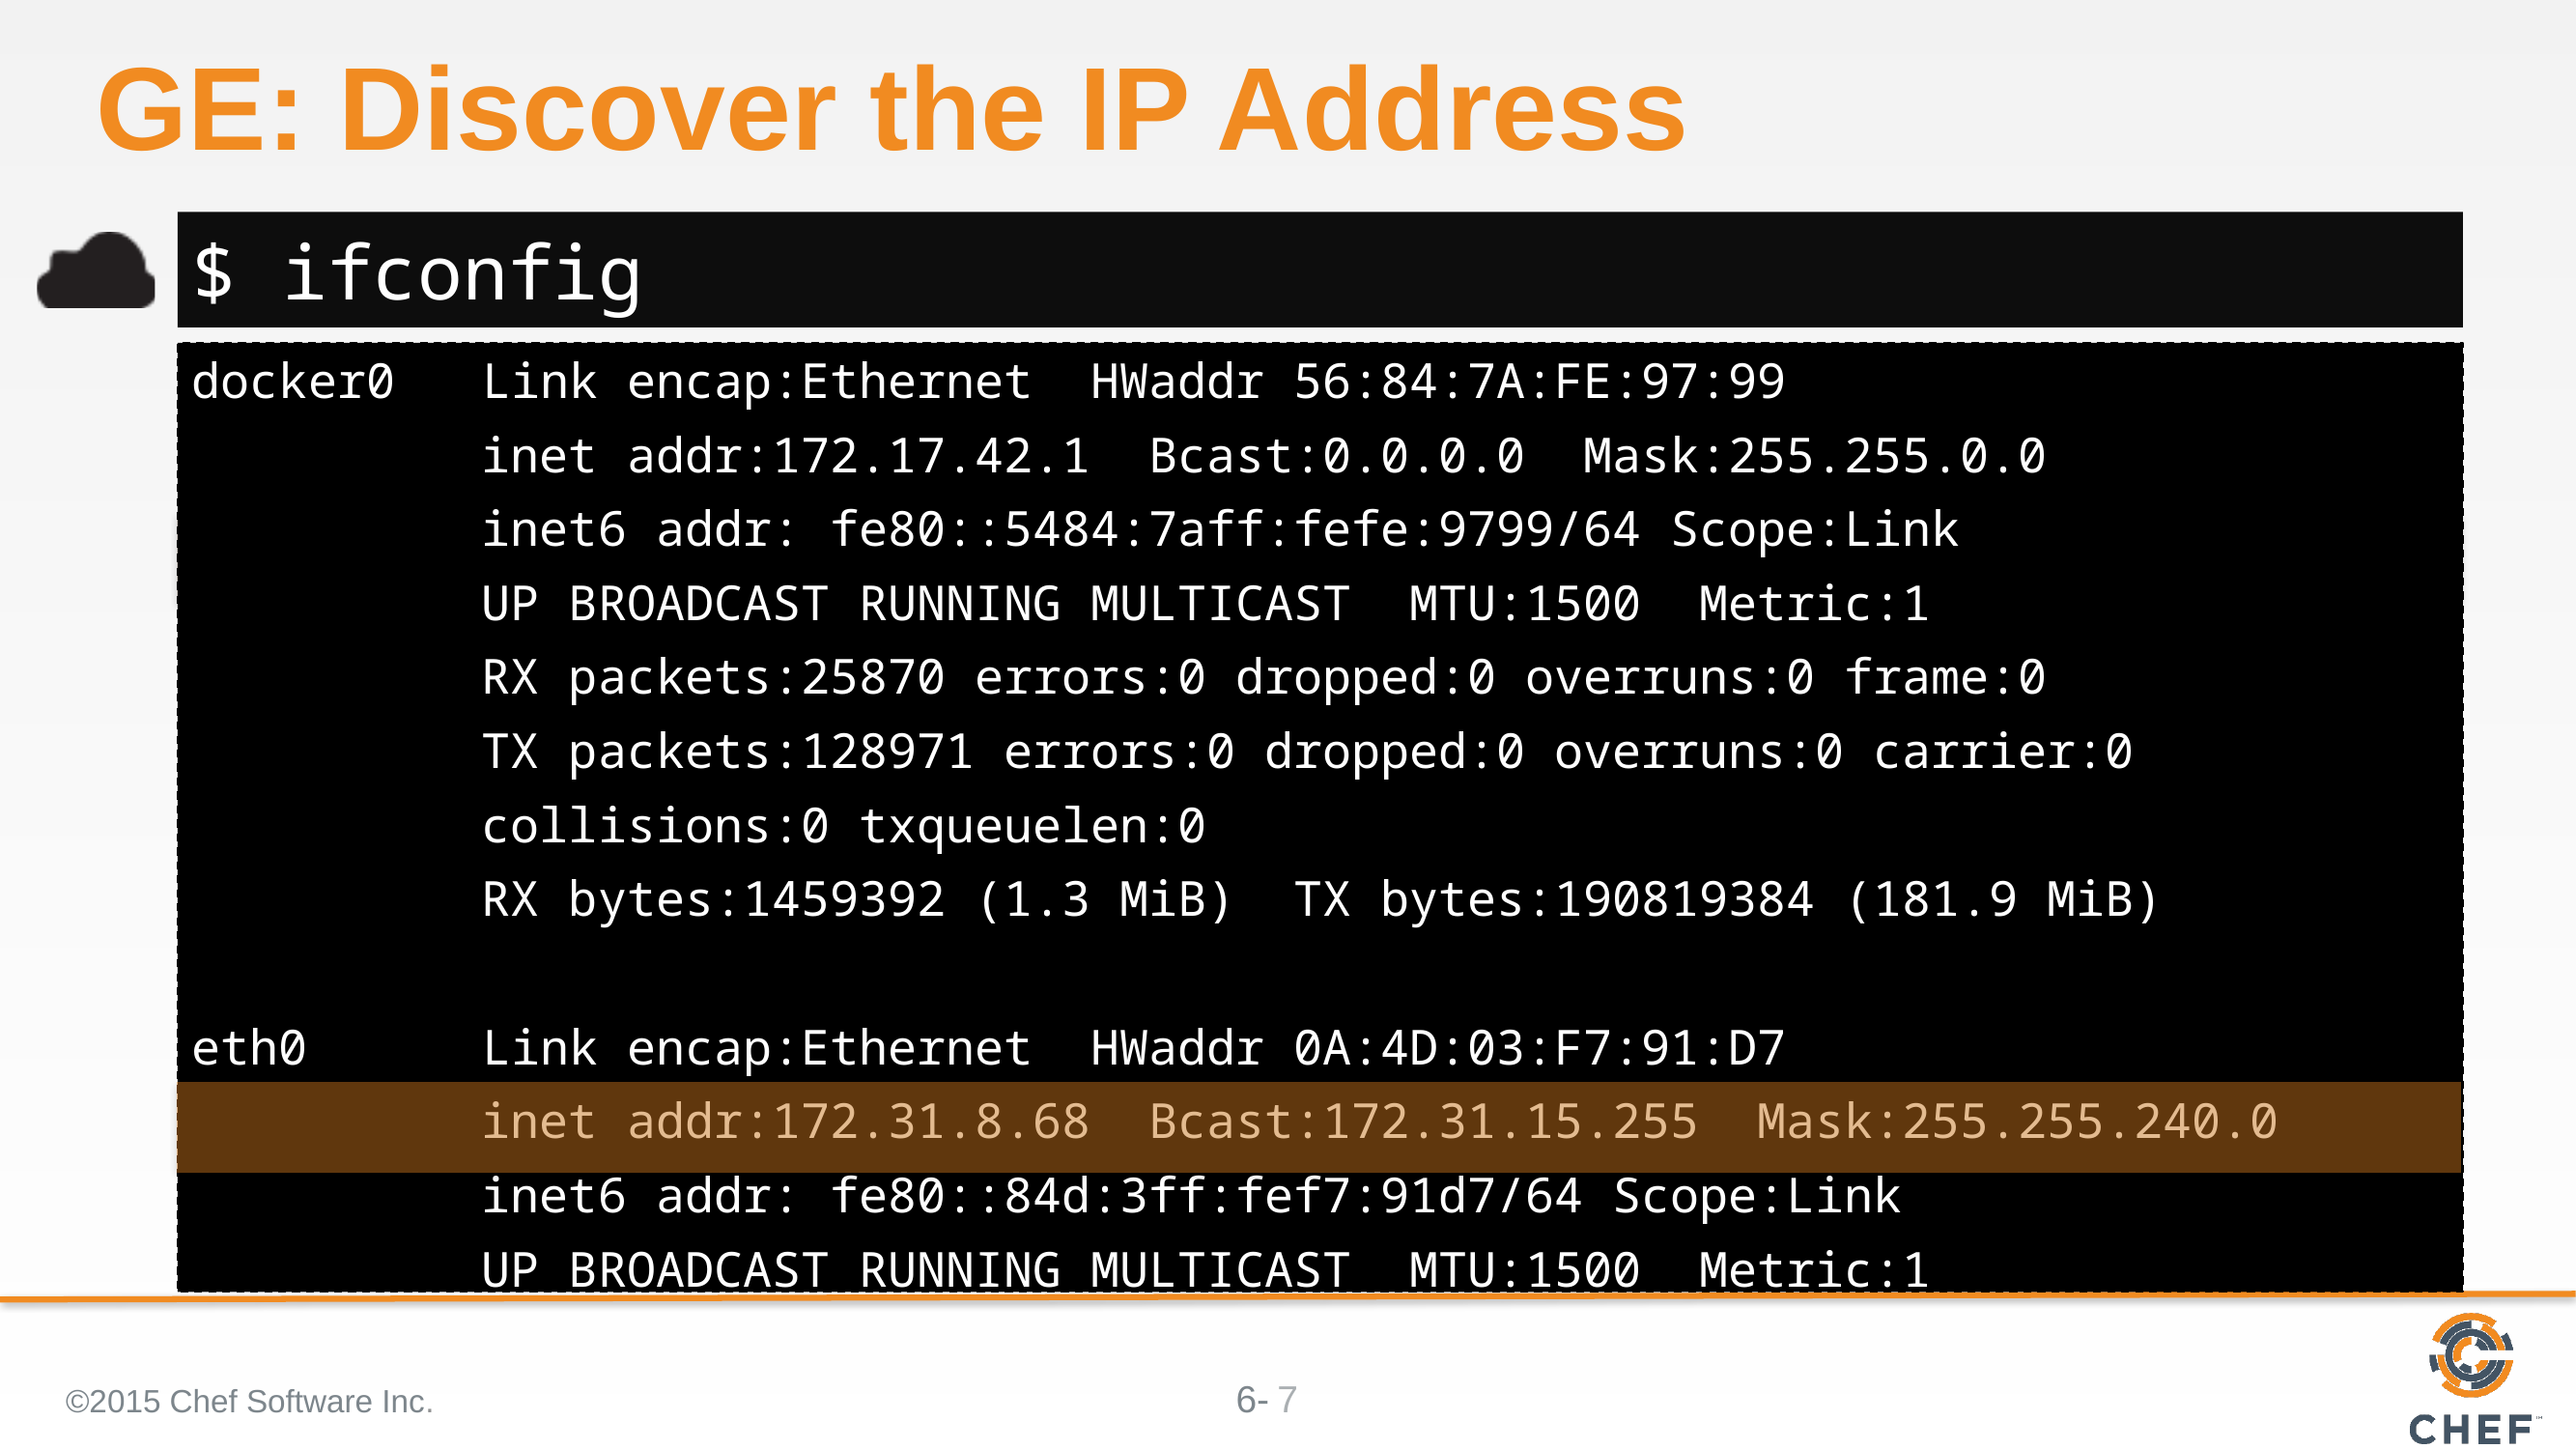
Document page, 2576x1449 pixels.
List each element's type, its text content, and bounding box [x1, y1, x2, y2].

text_box [176, 1081, 2462, 1174]
slide_number 7 [998, 1359, 1578, 1437]
list $ ifconfig [177, 212, 2463, 327]
list docker0 Link encap:Ethernet HWaddr 56:84:7A:FE:97:99 inet addr:172.17.42.1 Bcast:0.0.0.0 Mask:255.255.0.0 inet6 addr: fe80::5484:7aff:fefe:9799/64 Scope:Link UP BROADCAST RUNNING MULTICAST MTU:1500 Metric:1 RX packets:25870 errors:0 dropped:0 overruns:0 frame:0 TX packets:128971 errors:0 dropped:0 overruns:0 carrier:0 collisions:0 txqueuelen:0 RX bytes:1459392 (1.3 MiB) TX bytes:190819384 (181.9 MiB) eth0 Link encap:Ethernet HWaddr 0A:4D:03:F7:91:D7 inet addr:172.31.8.68 Bcast:172.31.15.255 Mask:255.255.240.0 inet6 addr: fe80::84d:3ff:fef7:91d7/64 Scope:Link UP BROADCAST RUNNING MULTICAST MTU:1500 Metric:1 [177, 342, 2464, 1083]
list docker0 Link encap:Ethernet HWaddr 56:84:7A:FE:97:99 inet addr:172.17.42.1 Bcast:0.0.0.0 Mask:255.255.0.0 inet6 addr: fe80::5484:7aff:fefe:9799/64 Scope:Link UP BROADCAST RUNNING MULTICAST MTU:1500 Metric:1 RX packets:25870 errors:0 dropped:0 overruns:0 frame:0 TX packets:128971 errors:0 dropped:0 overruns:0 carrier:0 collisions:0 txqueuelen:0 RX bytes:1459392 (1.3 MiB) TX bytes:190819384 (181.9 MiB) eth0 Link encap:Ethernet HWaddr 0A:4D:03:F7:91:D7 inet addr:172.31.8.68 Bcast:172.31.15.255 Mask:255.255.240.0 inet6 addr: fe80::84d:3ff:fef7:91d7/64 Scope:Link UP BROADCAST RUNNING MULTICAST MTU:1500 Metric:1 [177, 1184, 2464, 1293]
title GE: Discover the IP Address [96, 48, 2463, 180]
picture [2399, 1297, 2550, 1449]
footer ©2015 Chef Software Inc. [51, 1359, 952, 1440]
